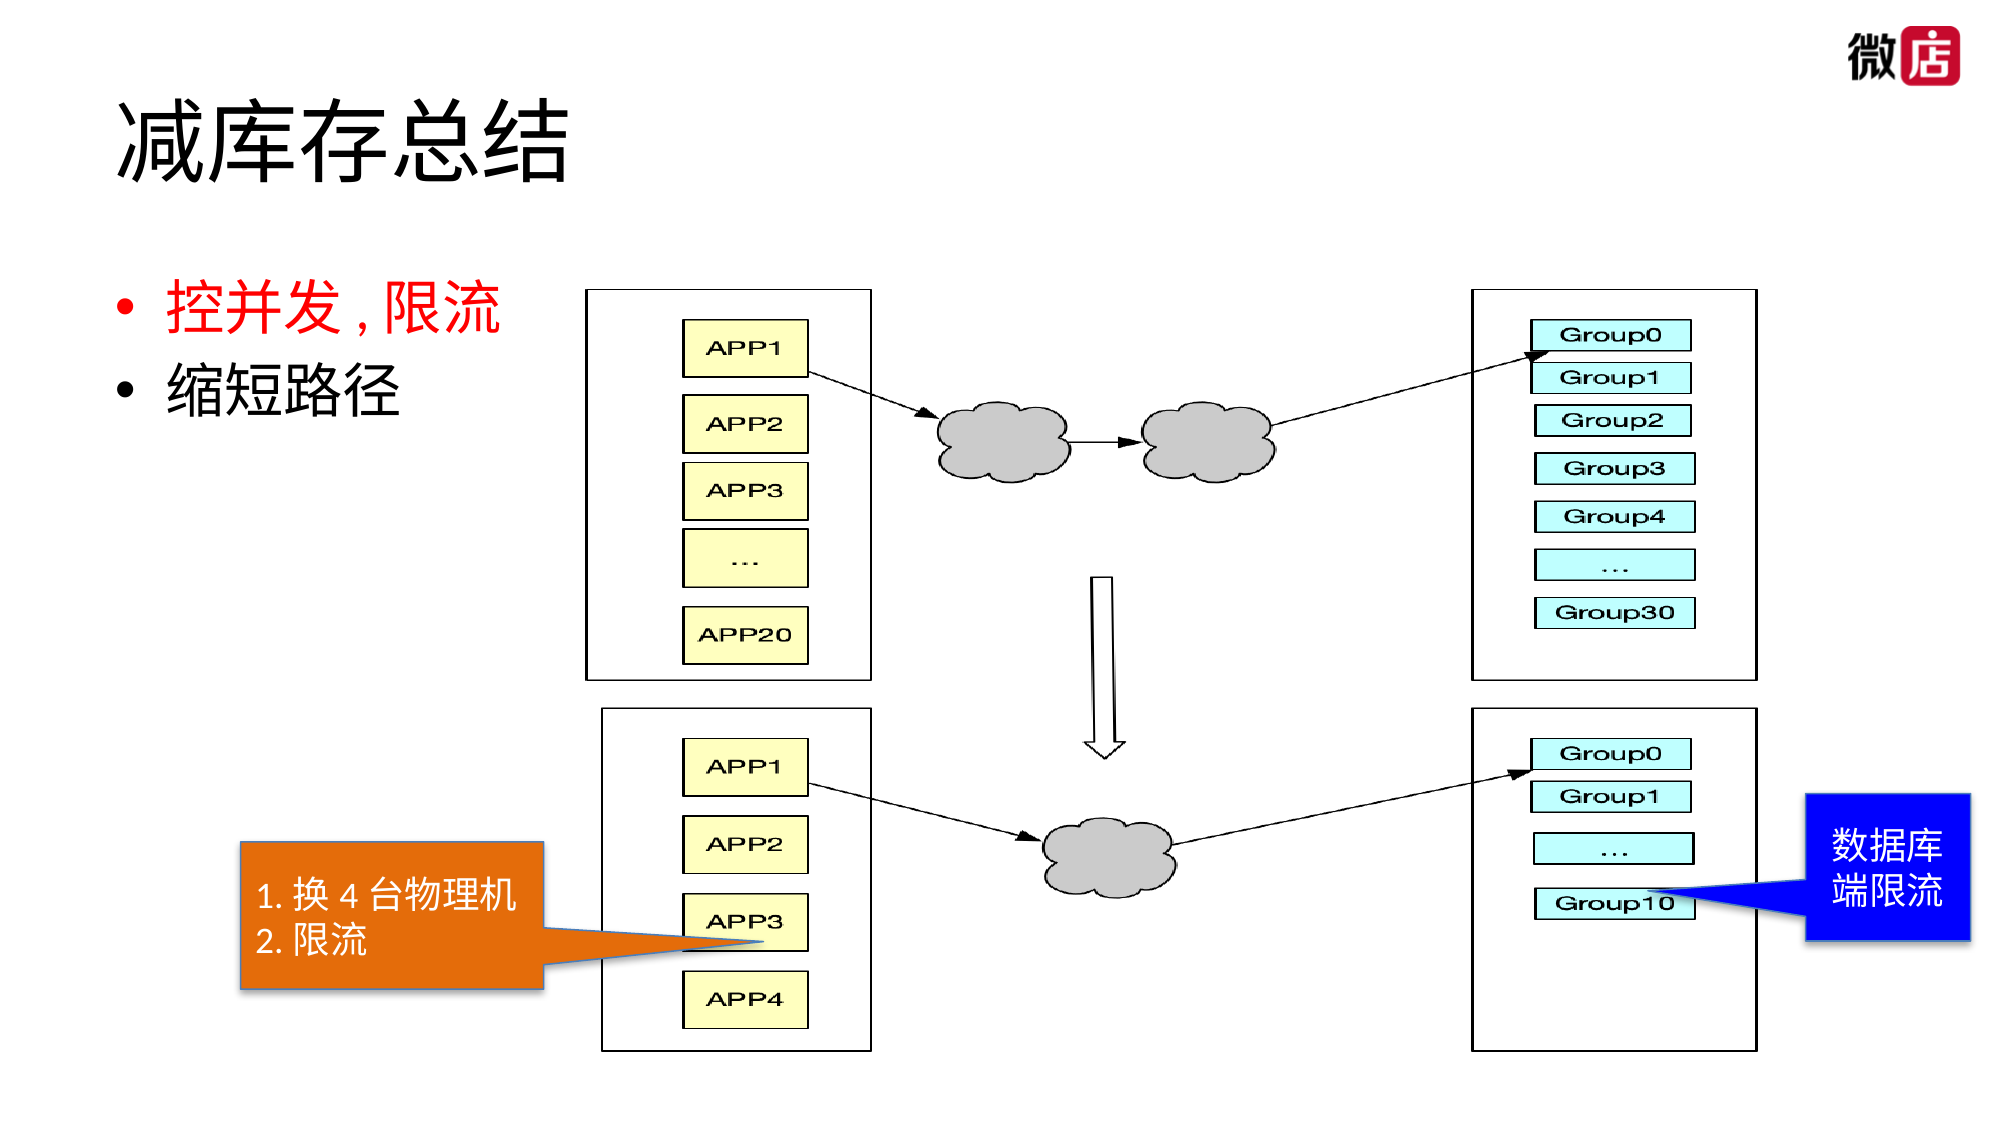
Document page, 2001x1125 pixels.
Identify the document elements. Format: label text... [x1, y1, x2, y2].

picture [519, 262, 1819, 1085]
text_box 数据库端限流 [1823, 792, 1972, 942]
text_box 1.换4台物理机 2.限流 [239, 841, 514, 990]
list 控并发,限流 缩短路径 [99, 262, 517, 483]
picture [1839, 26, 1976, 90]
title 减库存总结 [99, 45, 1900, 233]
